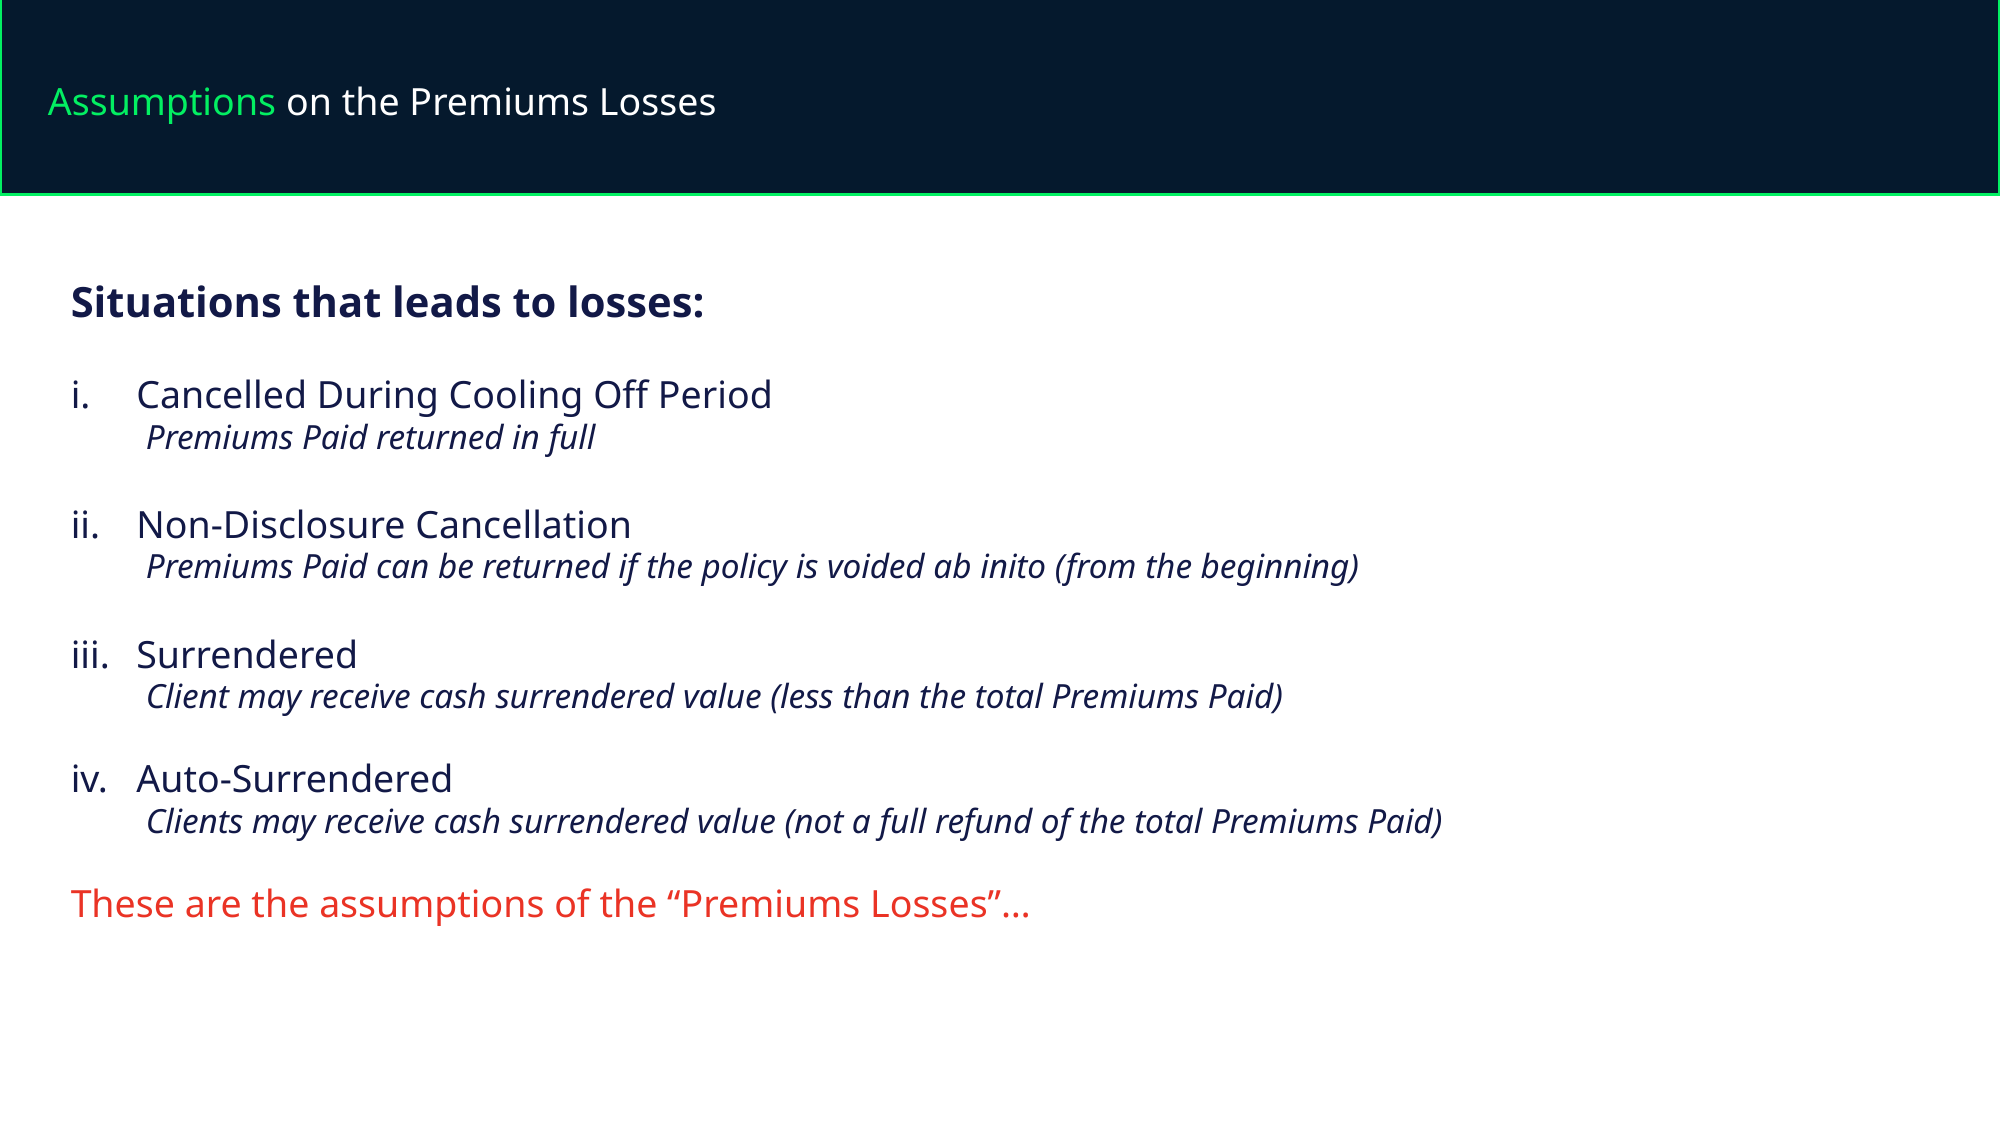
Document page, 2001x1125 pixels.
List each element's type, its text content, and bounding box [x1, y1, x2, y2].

text_box [0, 0, 2000, 196]
text_box Assumptions on the Premiums Losses [33, 70, 1602, 131]
text_box Situations that leads to losses: Cancelled During Cooling Off Period Premiums Paid returned in full Non-Disclosure Cancellation Premiums Paid can be returned if the policy is voided ab inito (from the beginning) Surrendered Client may receive cash surrendered value (less than the total Premiums Paid) Auto-Surrendered Clients may receive cash surrendered value (not a full refund of the total Premiums Paid) These are the assumptions of the “Premiums Losses”… [56, 268, 1888, 933]
